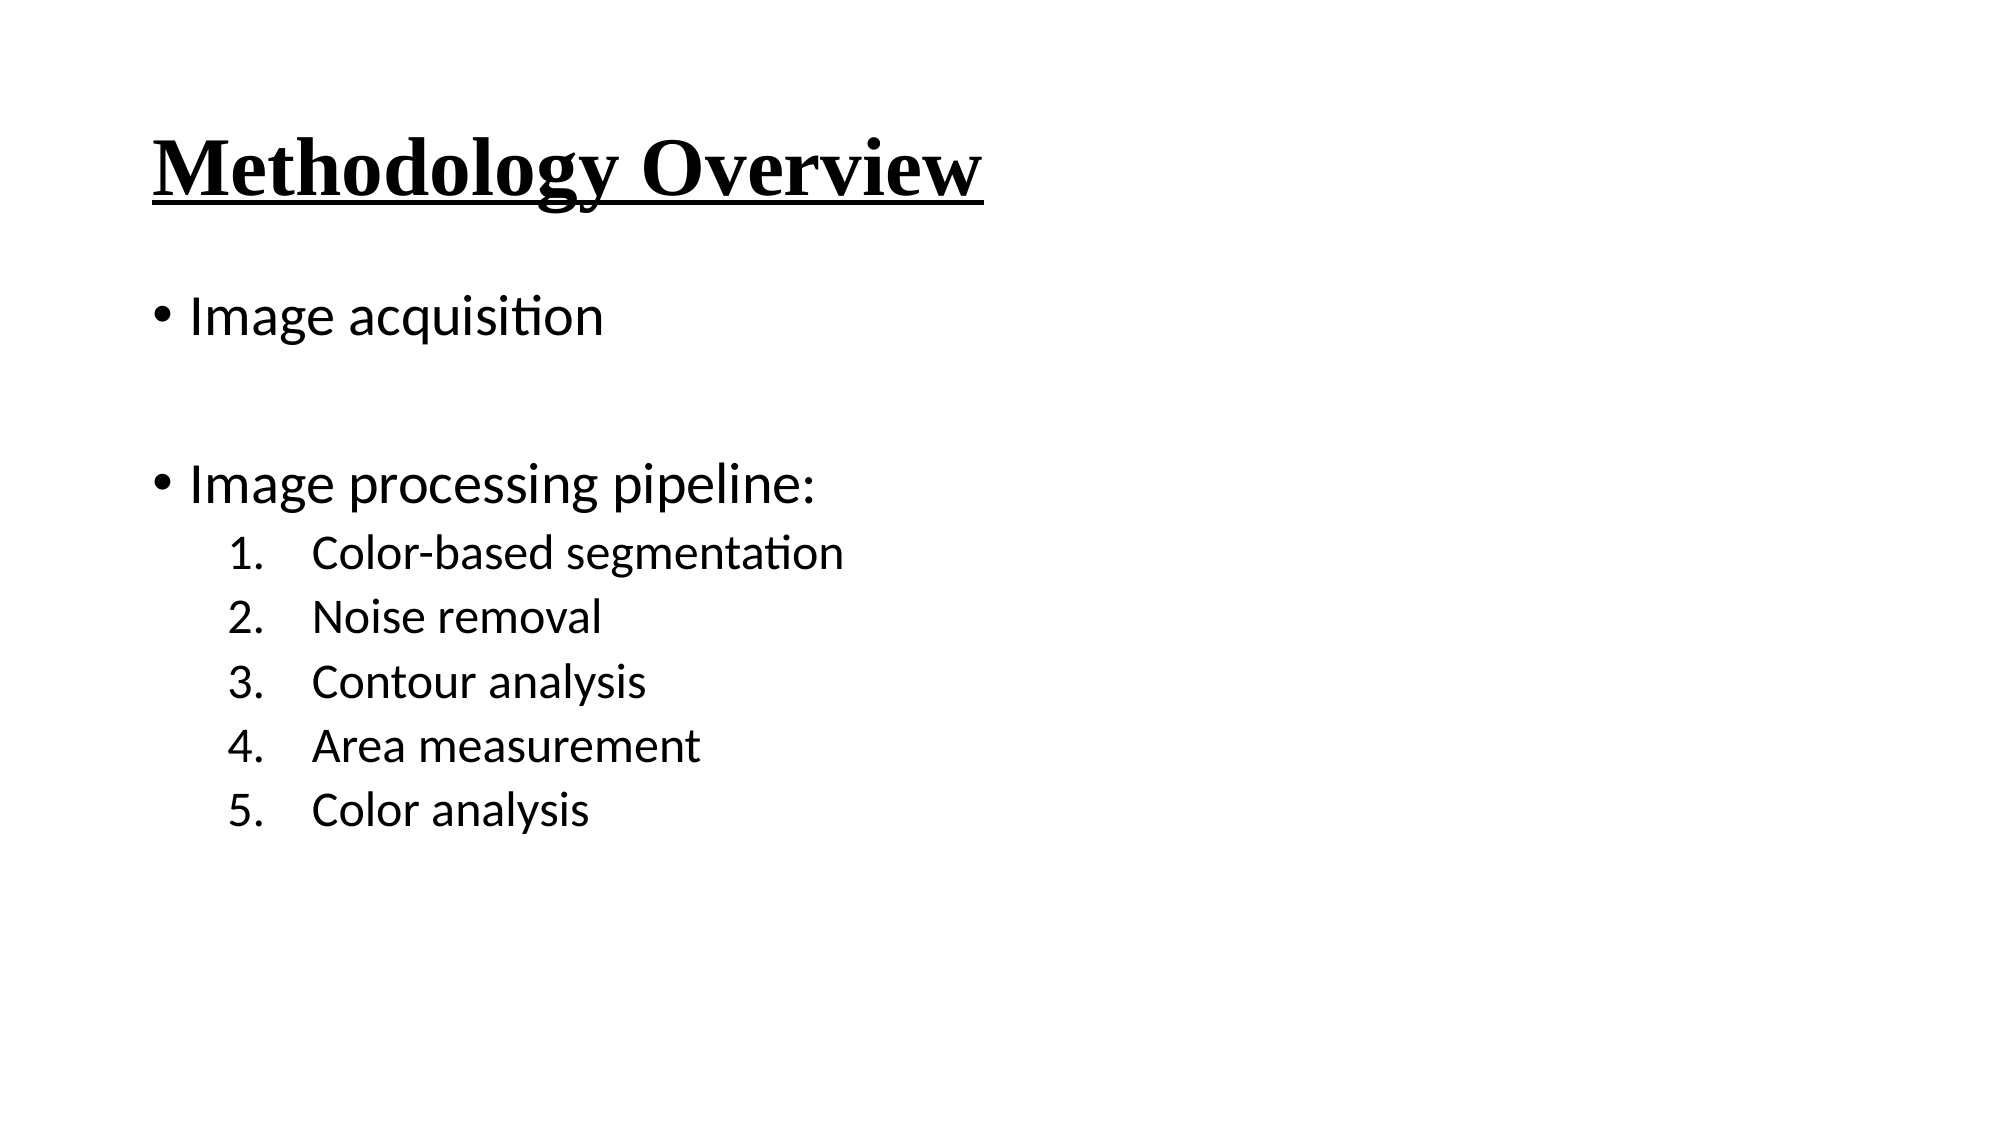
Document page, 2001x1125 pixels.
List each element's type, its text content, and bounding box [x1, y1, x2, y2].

title Methodology Overview [137, 59, 1863, 278]
list Image acquisition Image processing pipeline: Color-based segmentation Noise removal Contour analysis Area measurement Color analysis [137, 278, 1863, 1005]
